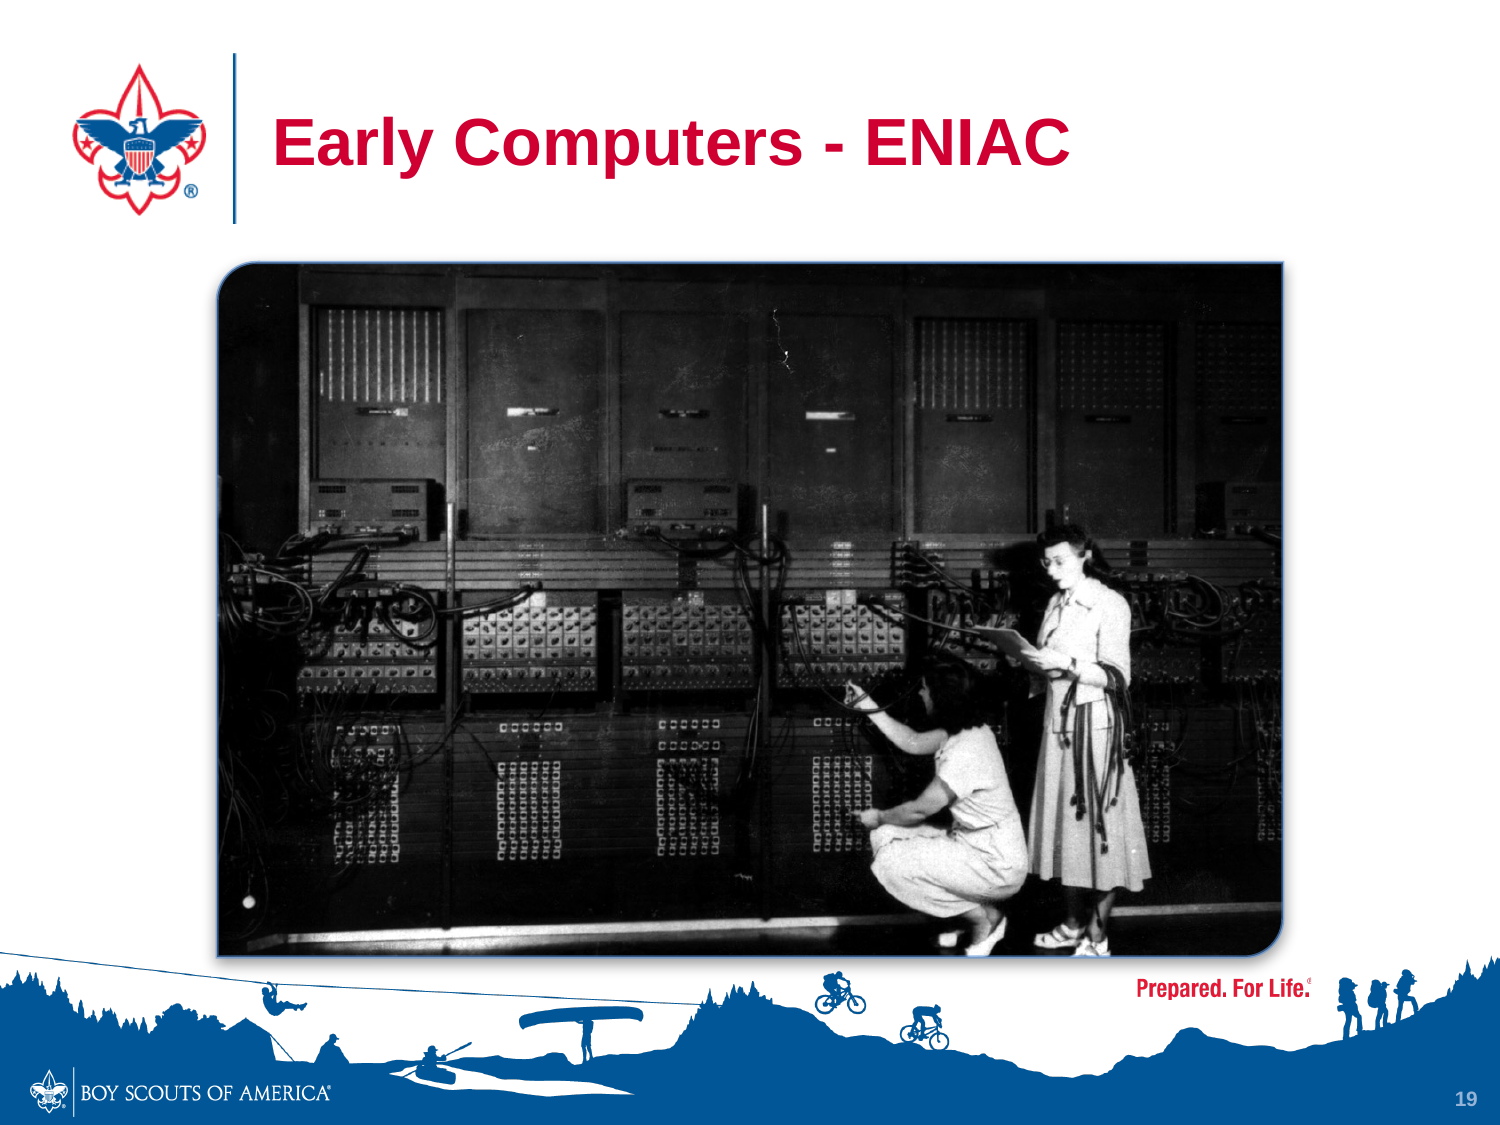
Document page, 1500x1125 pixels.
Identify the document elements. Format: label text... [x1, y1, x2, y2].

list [216, 262, 1284, 958]
title Early Computers - ENIAC [257, 45, 1413, 233]
picture [0, 952, 1500, 1125]
picture [72, 53, 237, 224]
slide_number 19 [1425, 1067, 1493, 1125]
